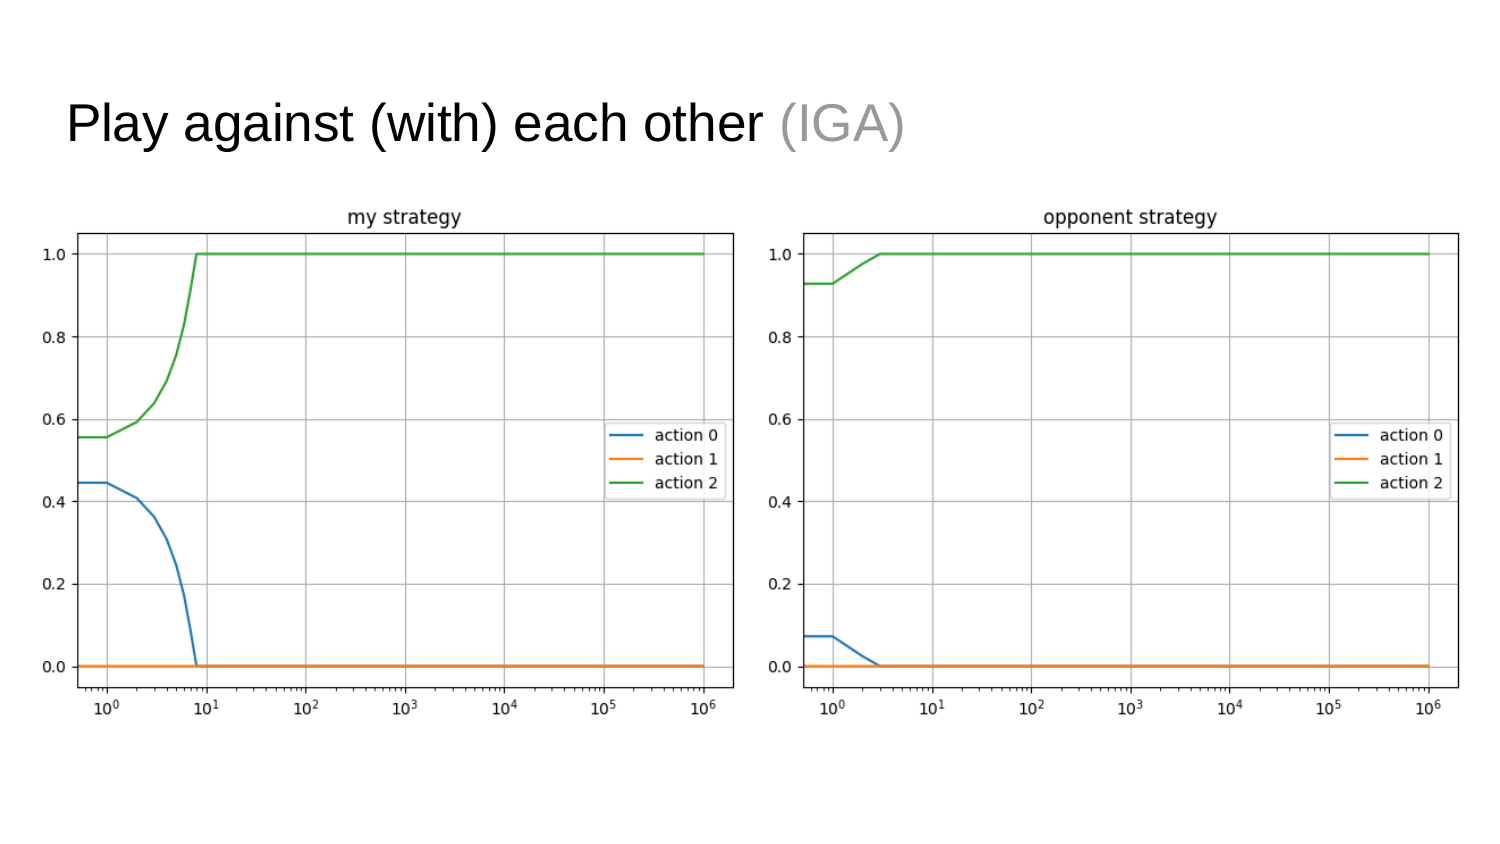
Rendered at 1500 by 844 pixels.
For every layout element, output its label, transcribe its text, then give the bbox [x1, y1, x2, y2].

picture [24, 191, 1476, 736]
title Play against (with) each other (IGA) [51, 72, 1449, 167]
